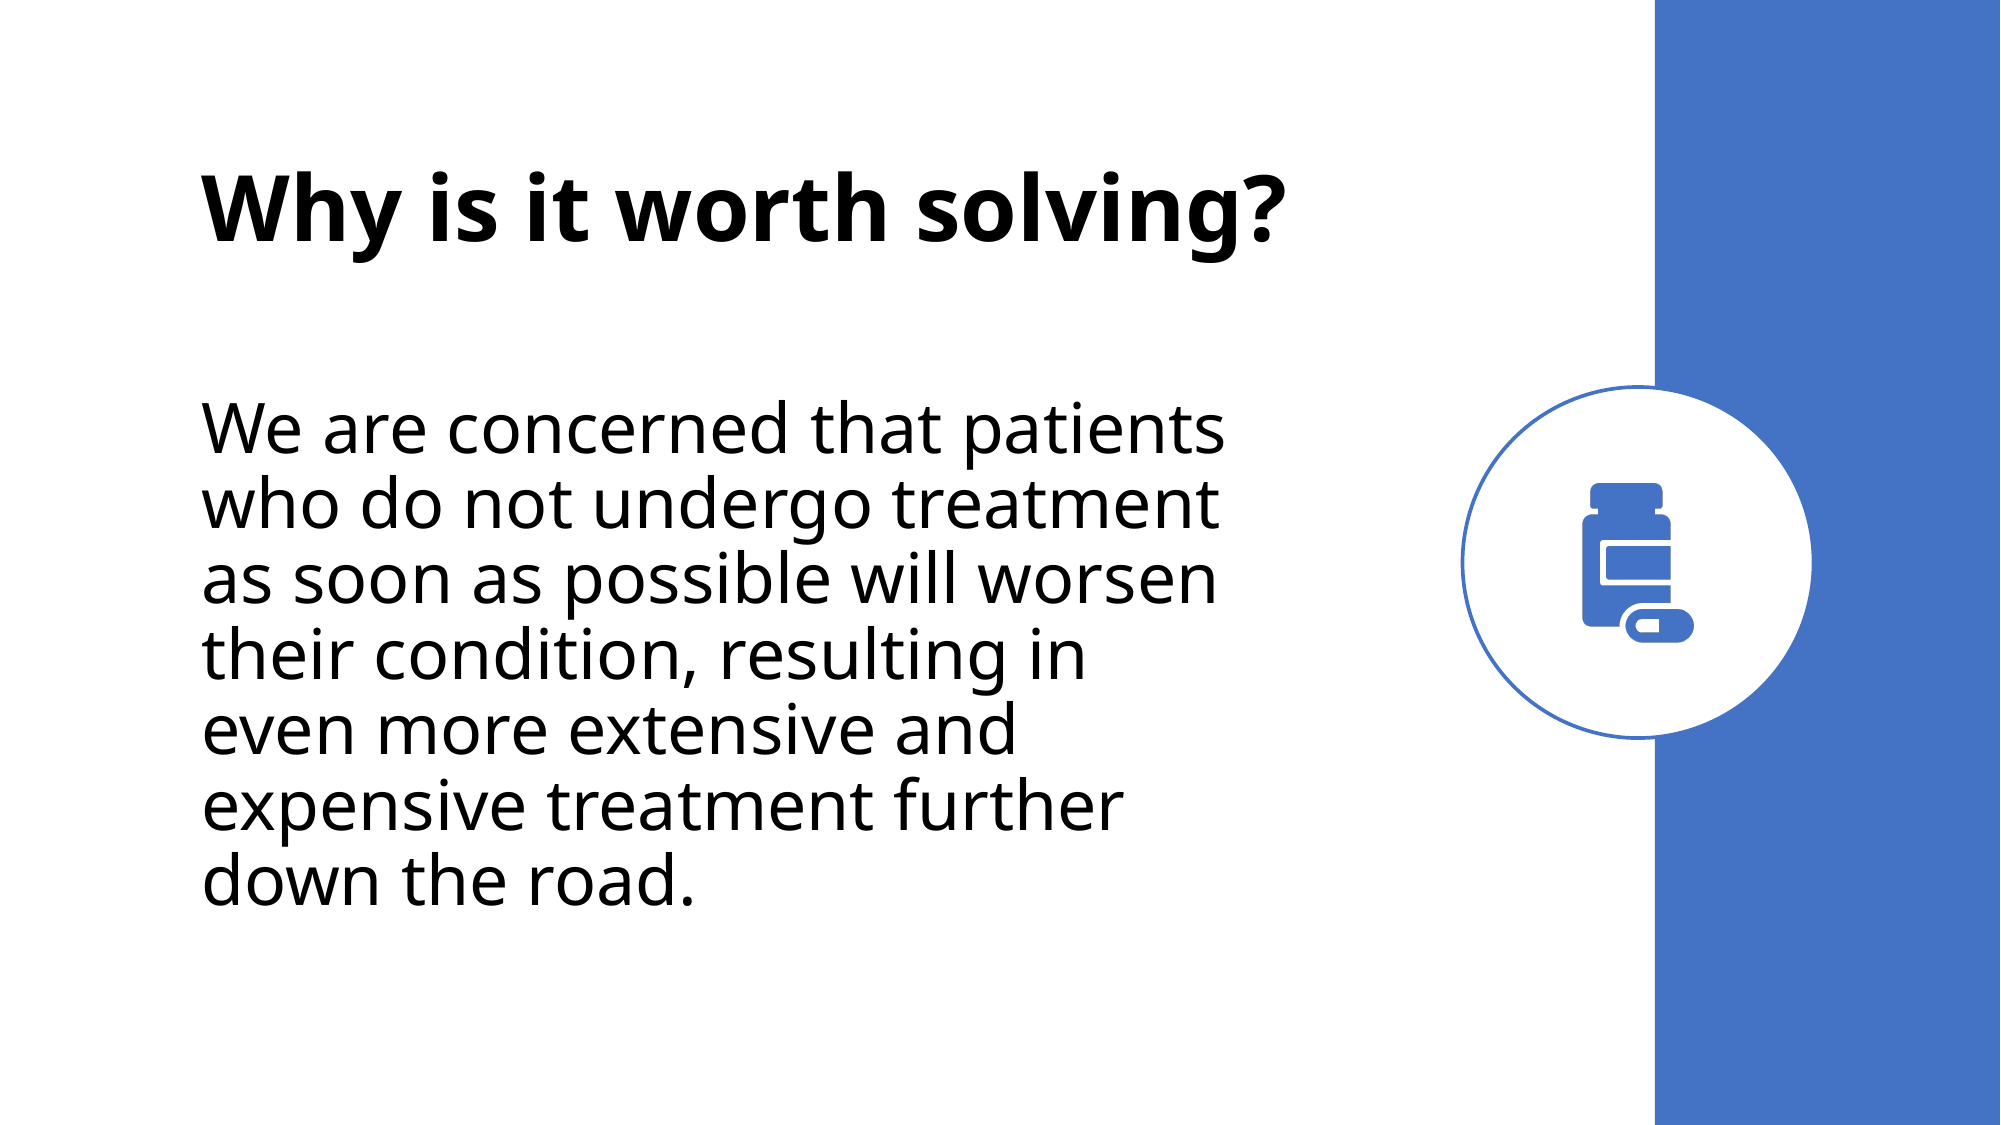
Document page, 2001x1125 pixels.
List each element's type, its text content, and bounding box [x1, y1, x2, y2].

text_box [1654, 0, 2000, 1125]
list We are concerned that patients who do not undergo treatment as soon as possible will worsen their condition, resulting in even more extensive and expensive treatment further down the road. [186, 373, 1248, 940]
text_box [1461, 385, 1815, 740]
picture [1544, 468, 1732, 657]
title Why is it worth solving? [186, 102, 1413, 321]
